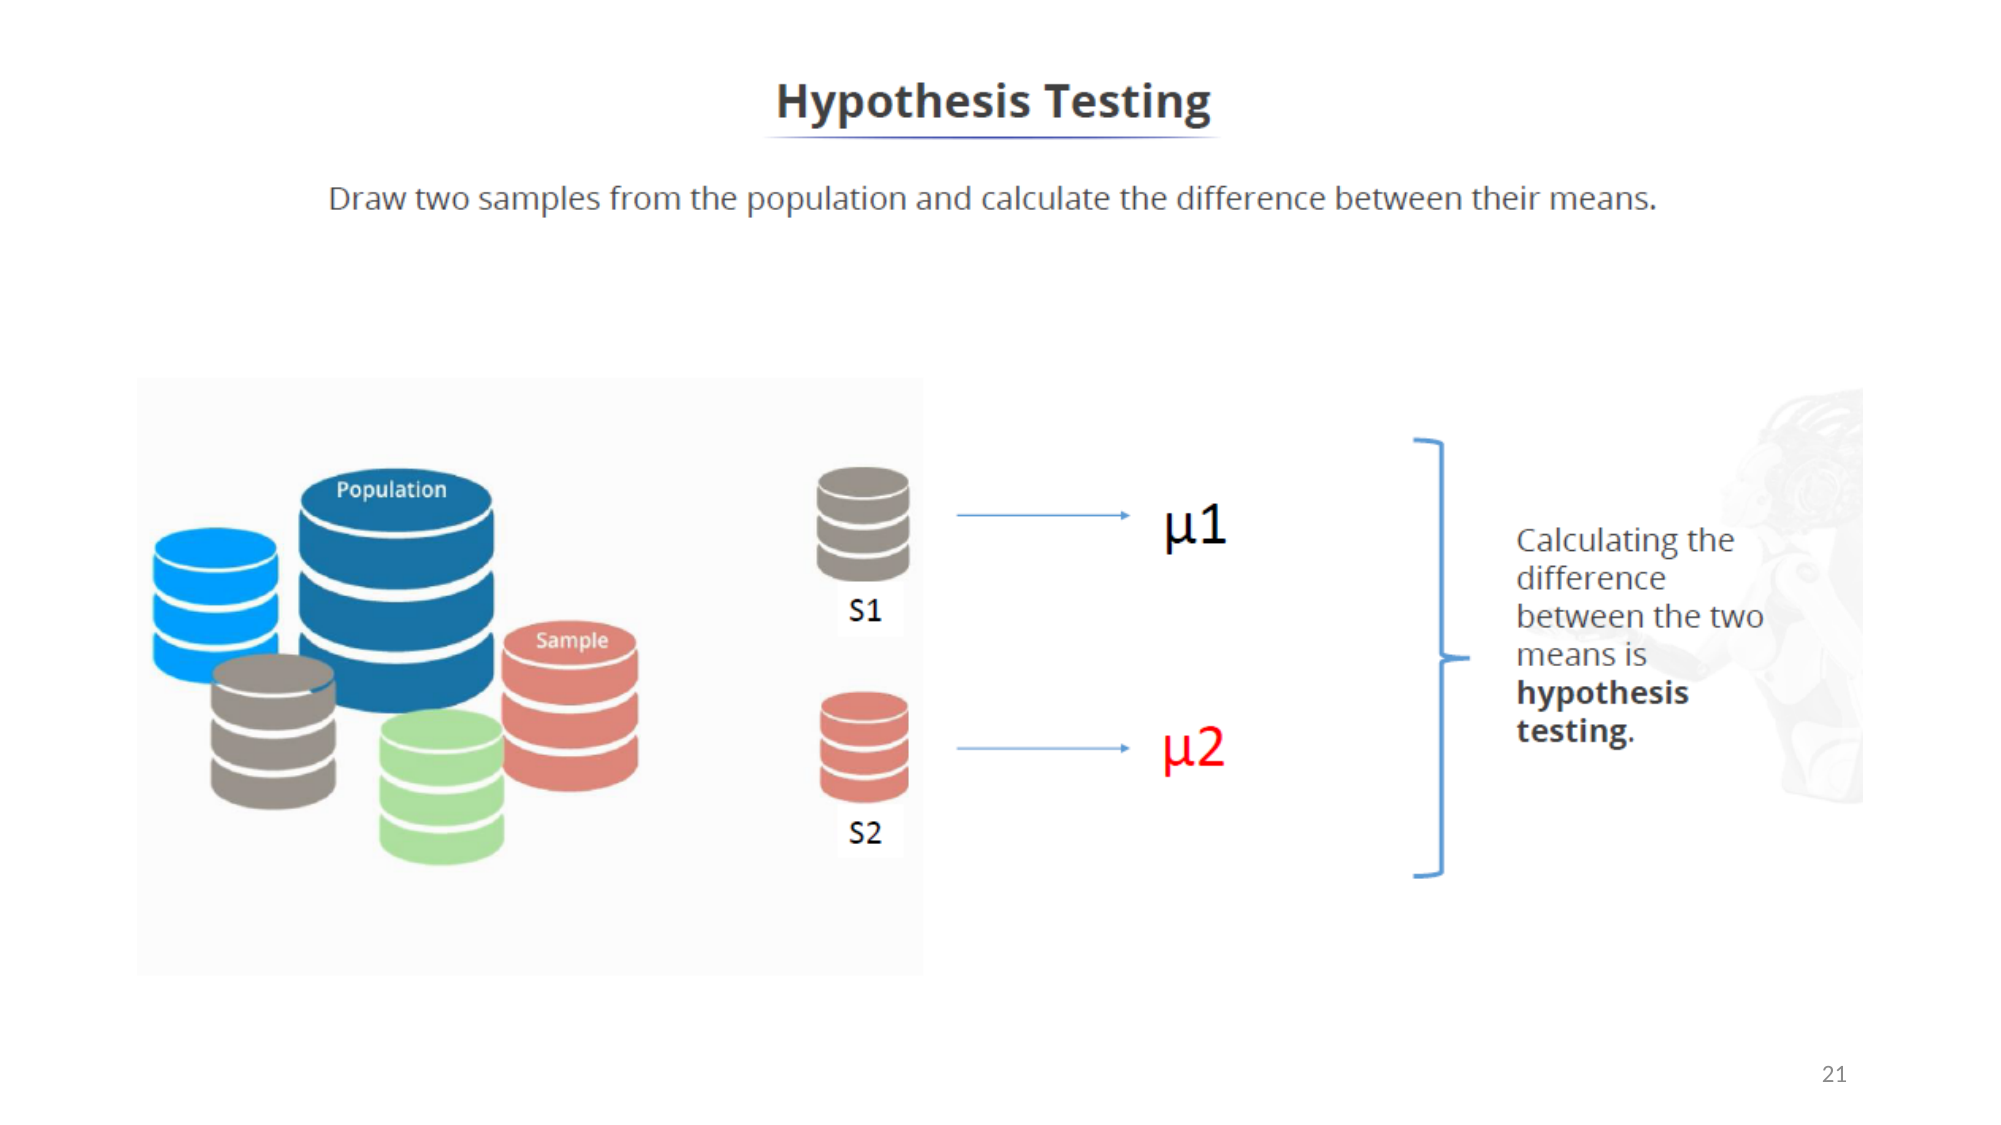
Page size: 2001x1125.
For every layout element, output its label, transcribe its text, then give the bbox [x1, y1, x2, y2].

picture [137, 59, 1863, 1014]
slide_number 21 [1412, 1042, 1863, 1103]
